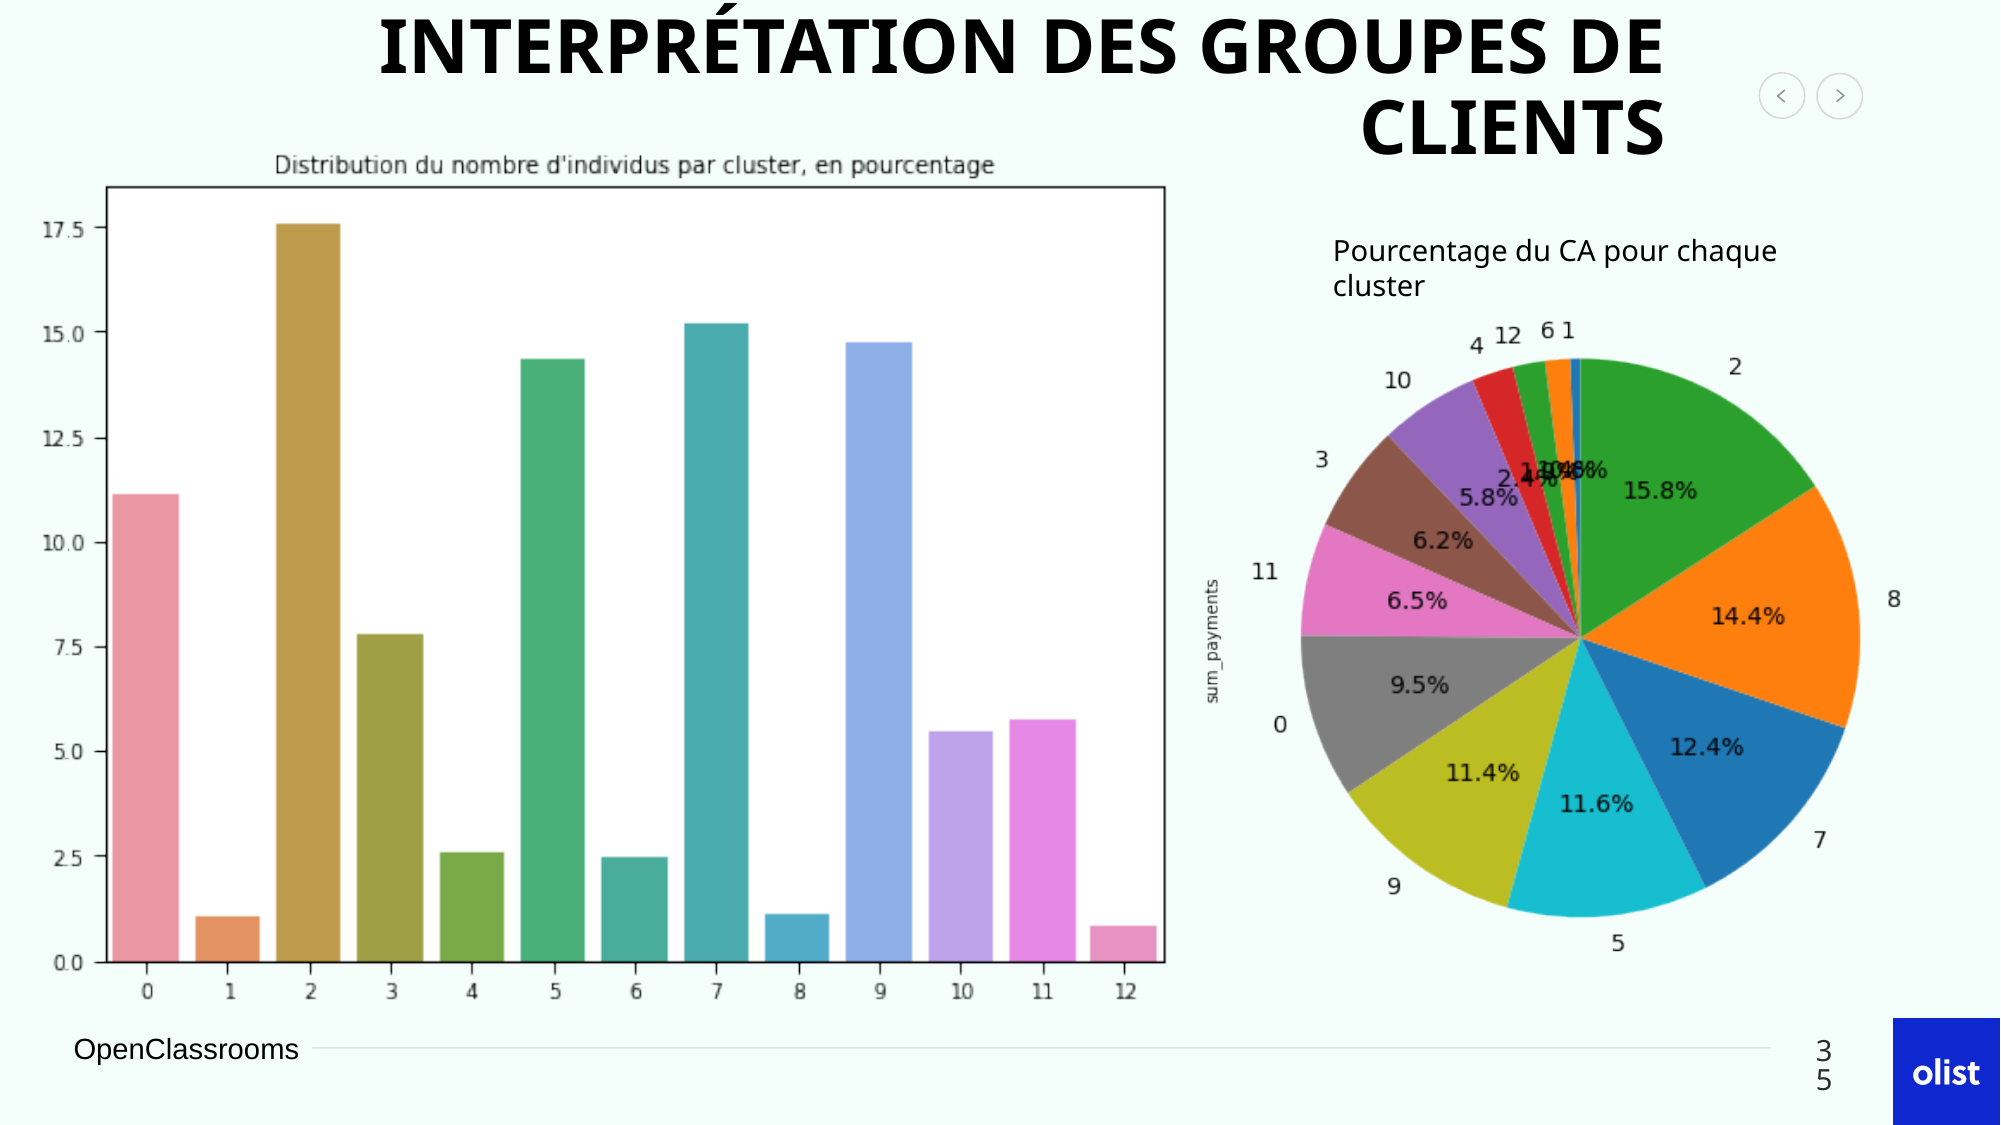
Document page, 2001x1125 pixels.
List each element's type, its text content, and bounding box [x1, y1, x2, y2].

text_box Interprétation des Groupes de clients [268, 0, 1682, 180]
text_box Pourcentage du CA pour chaque cluster [1317, 216, 1854, 259]
picture [1194, 276, 1942, 1001]
picture [23, 139, 1181, 1019]
picture [1893, 1018, 2000, 1125]
